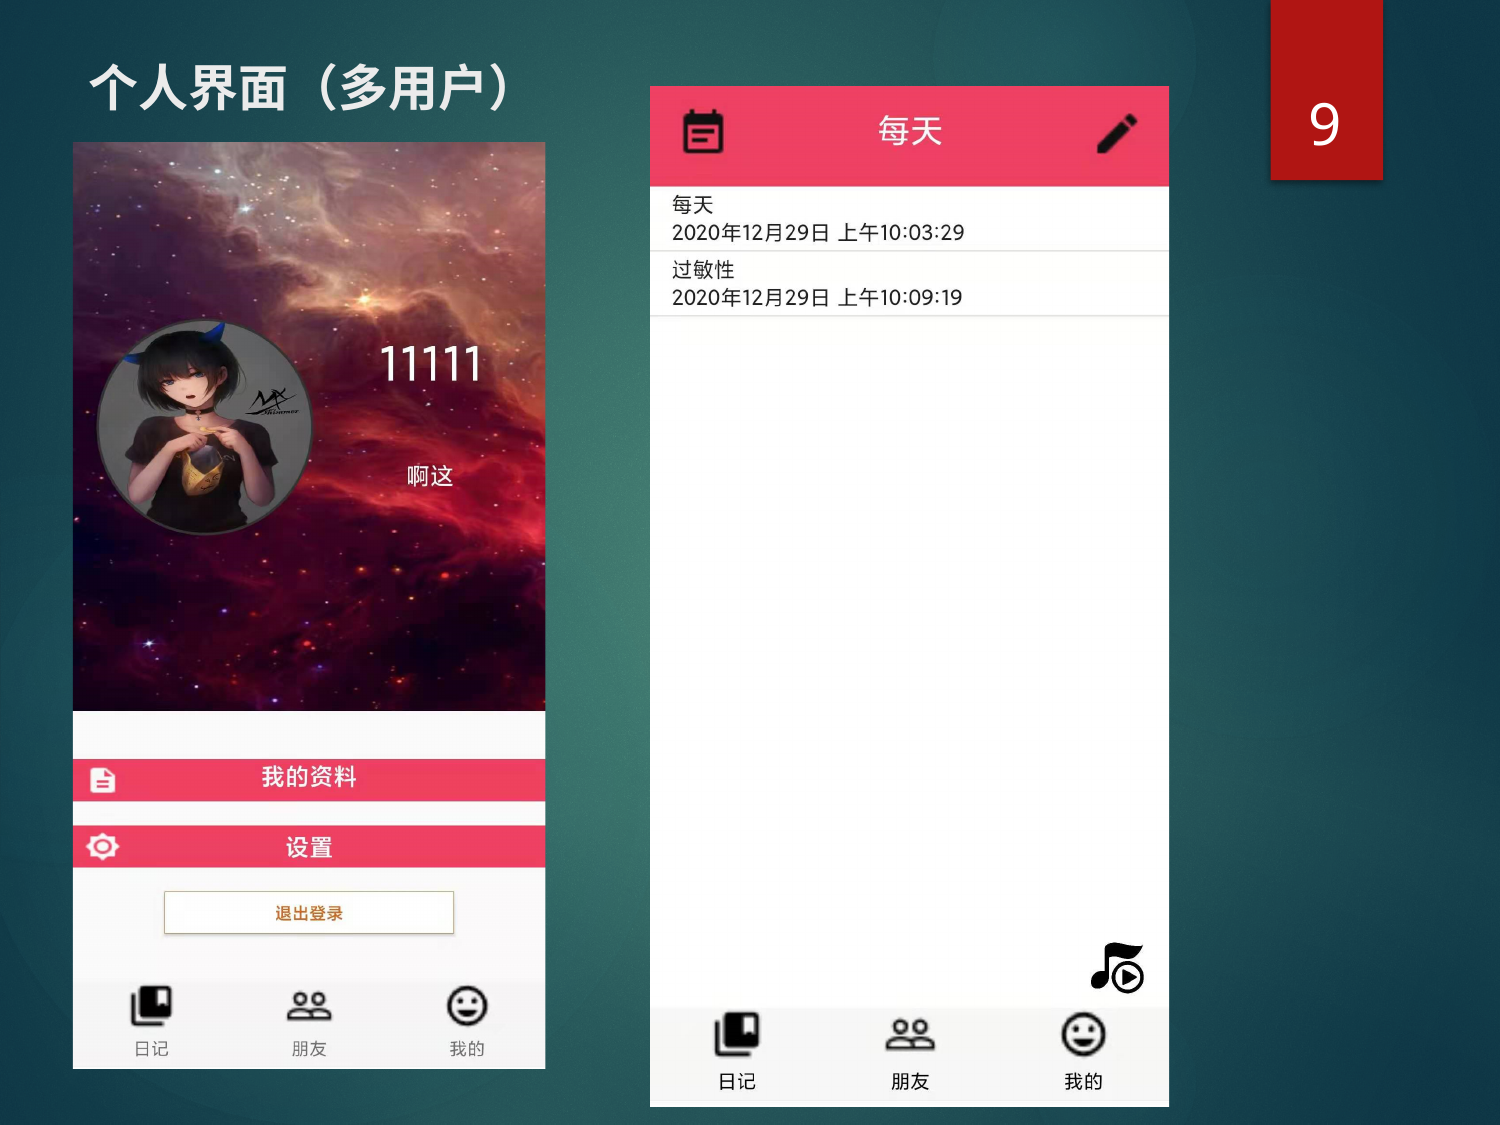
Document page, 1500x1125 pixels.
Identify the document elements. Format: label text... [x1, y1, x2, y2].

title 个人界面（多用户） [88, 56, 546, 117]
picture [72, 142, 546, 1070]
picture [649, 86, 1170, 1107]
slide_number 9 [1273, 48, 1378, 175]
